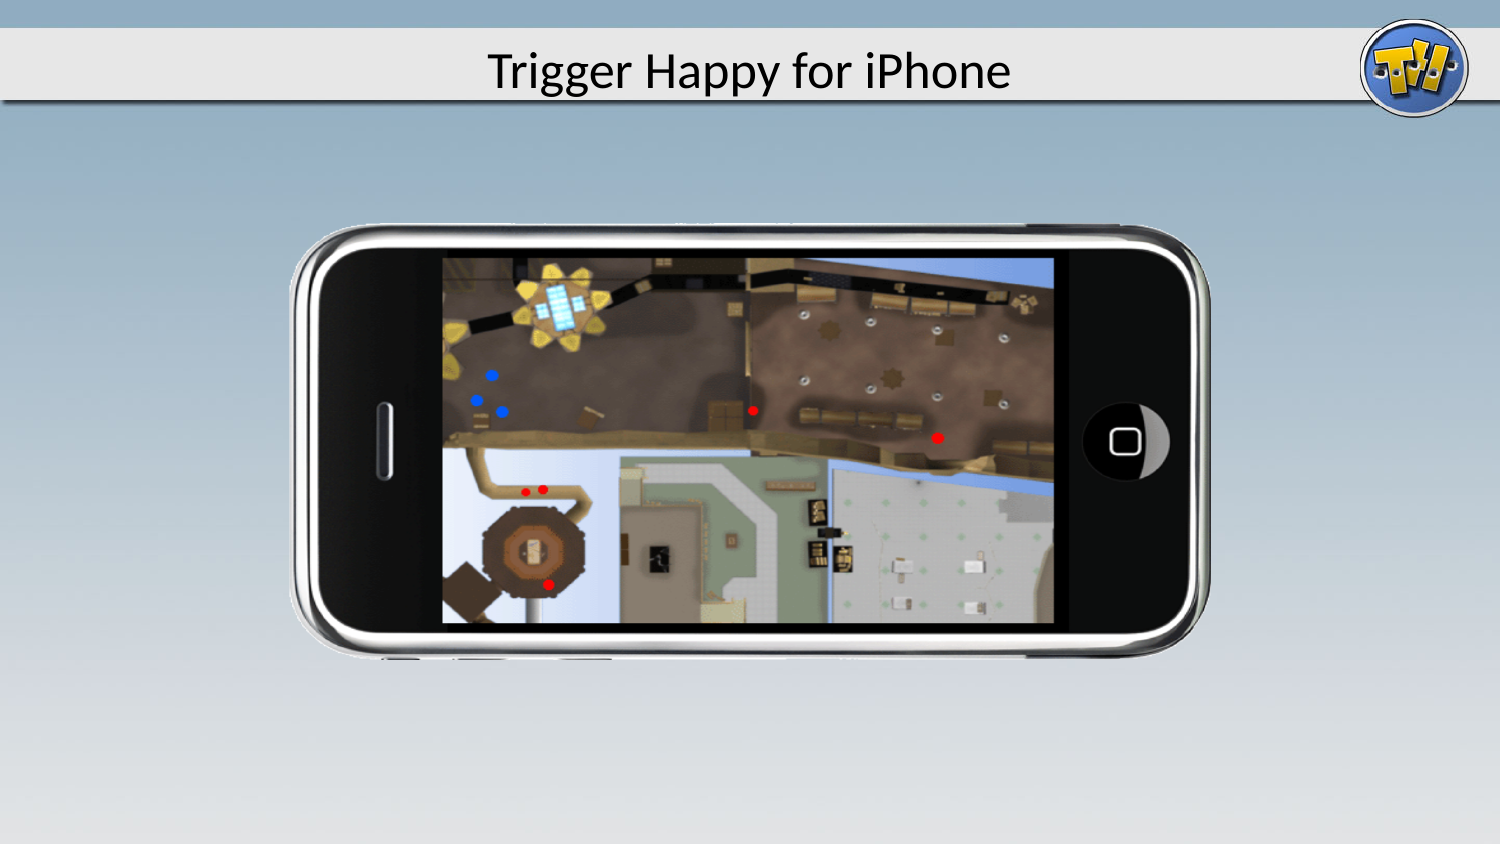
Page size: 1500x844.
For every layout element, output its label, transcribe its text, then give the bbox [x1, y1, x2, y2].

title Trigger Happy for iPhone [0, 28, 525, 107]
picture [0, 0, 1500, 844]
title Trigger Happy for iPhone [972, 28, 1500, 107]
